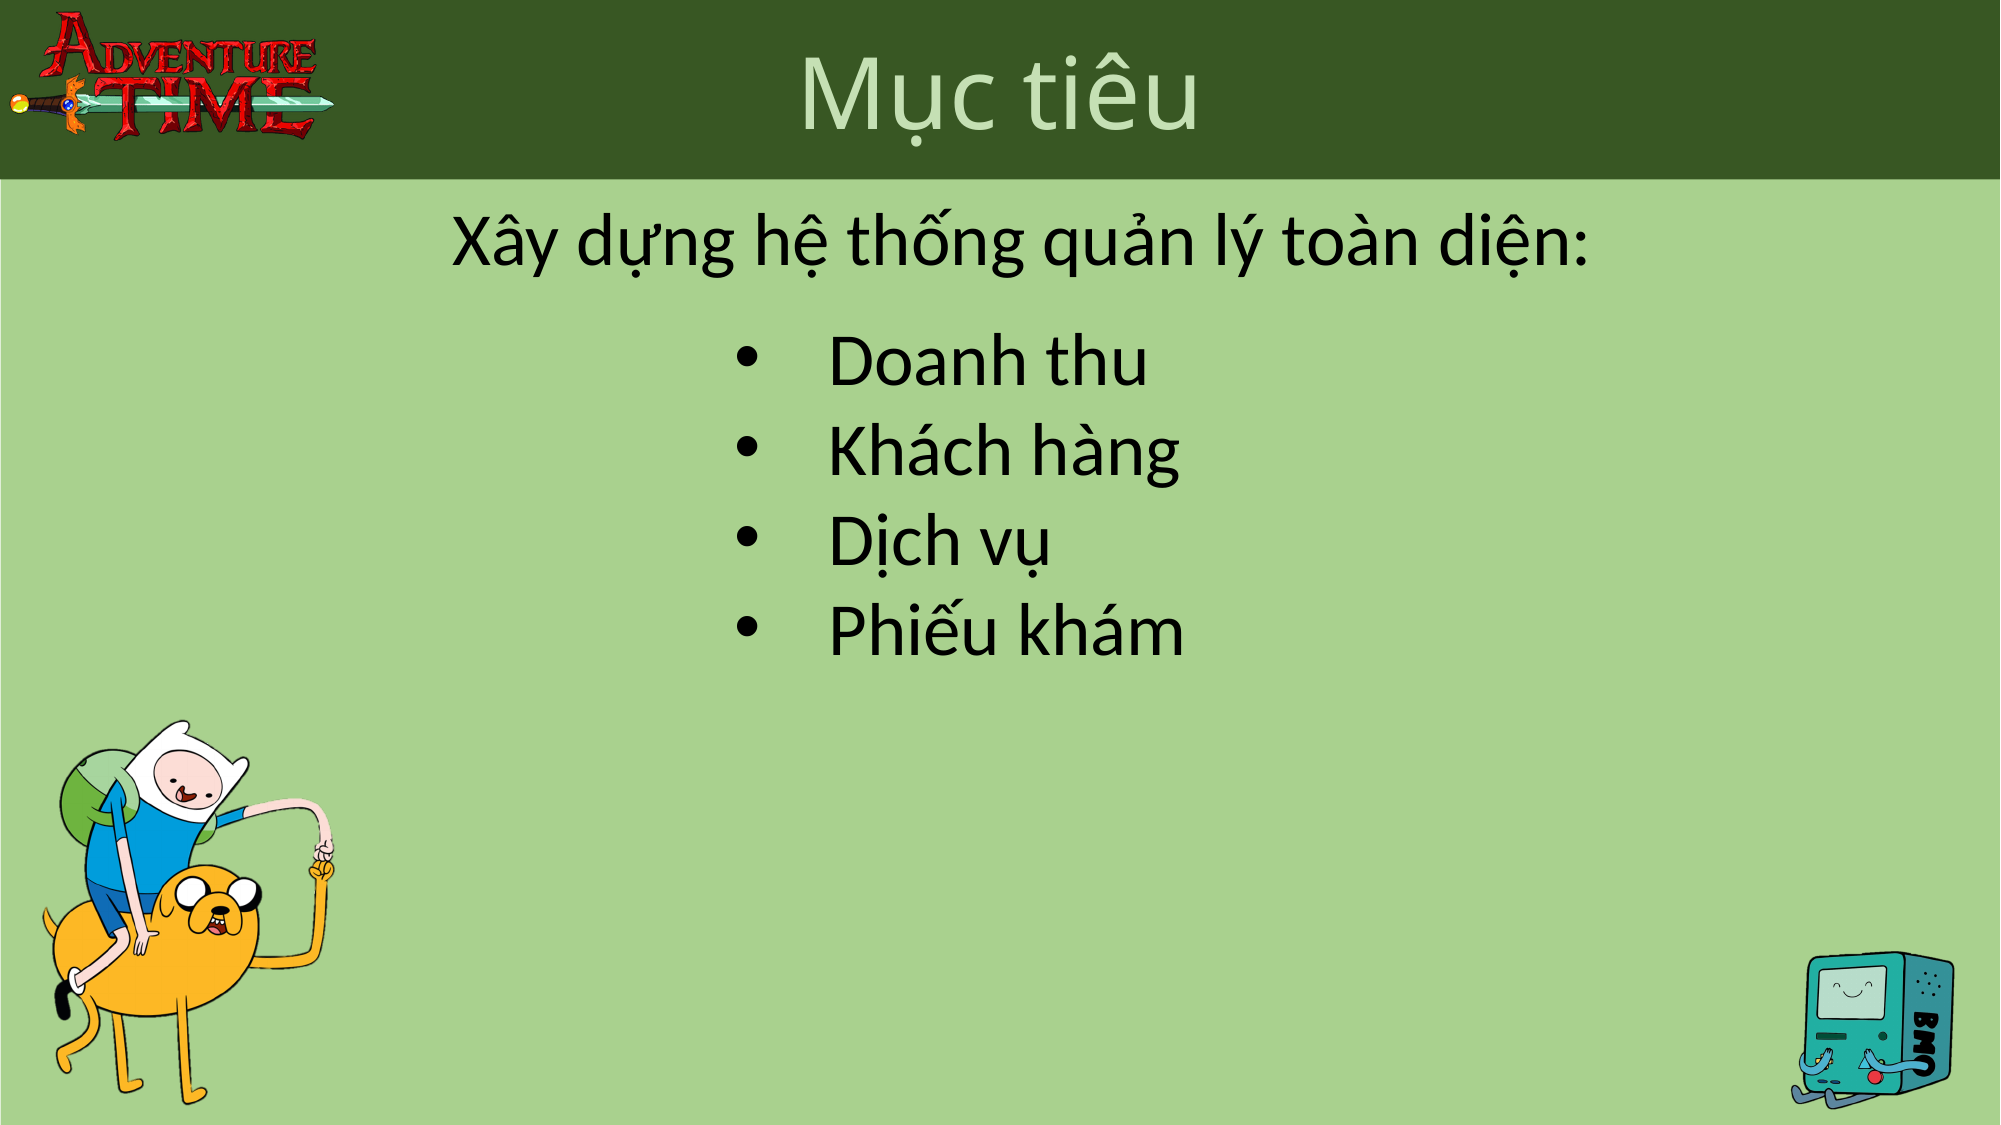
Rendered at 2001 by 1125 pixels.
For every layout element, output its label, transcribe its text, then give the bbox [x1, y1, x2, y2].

text_box Xây dựng hệ thống quản lý toàn diện: [59, 183, 1987, 289]
text_box Mục tiêu [664, 22, 1336, 158]
picture [1745, 938, 2000, 1122]
picture [0, 0, 339, 159]
picture [0, 695, 399, 1125]
text_box Doanh thu Khách hàng Dịch vụ Phiếu khám [719, 303, 1280, 678]
text_box [0, 181, 2000, 1125]
text_box [0, 1, 2000, 181]
